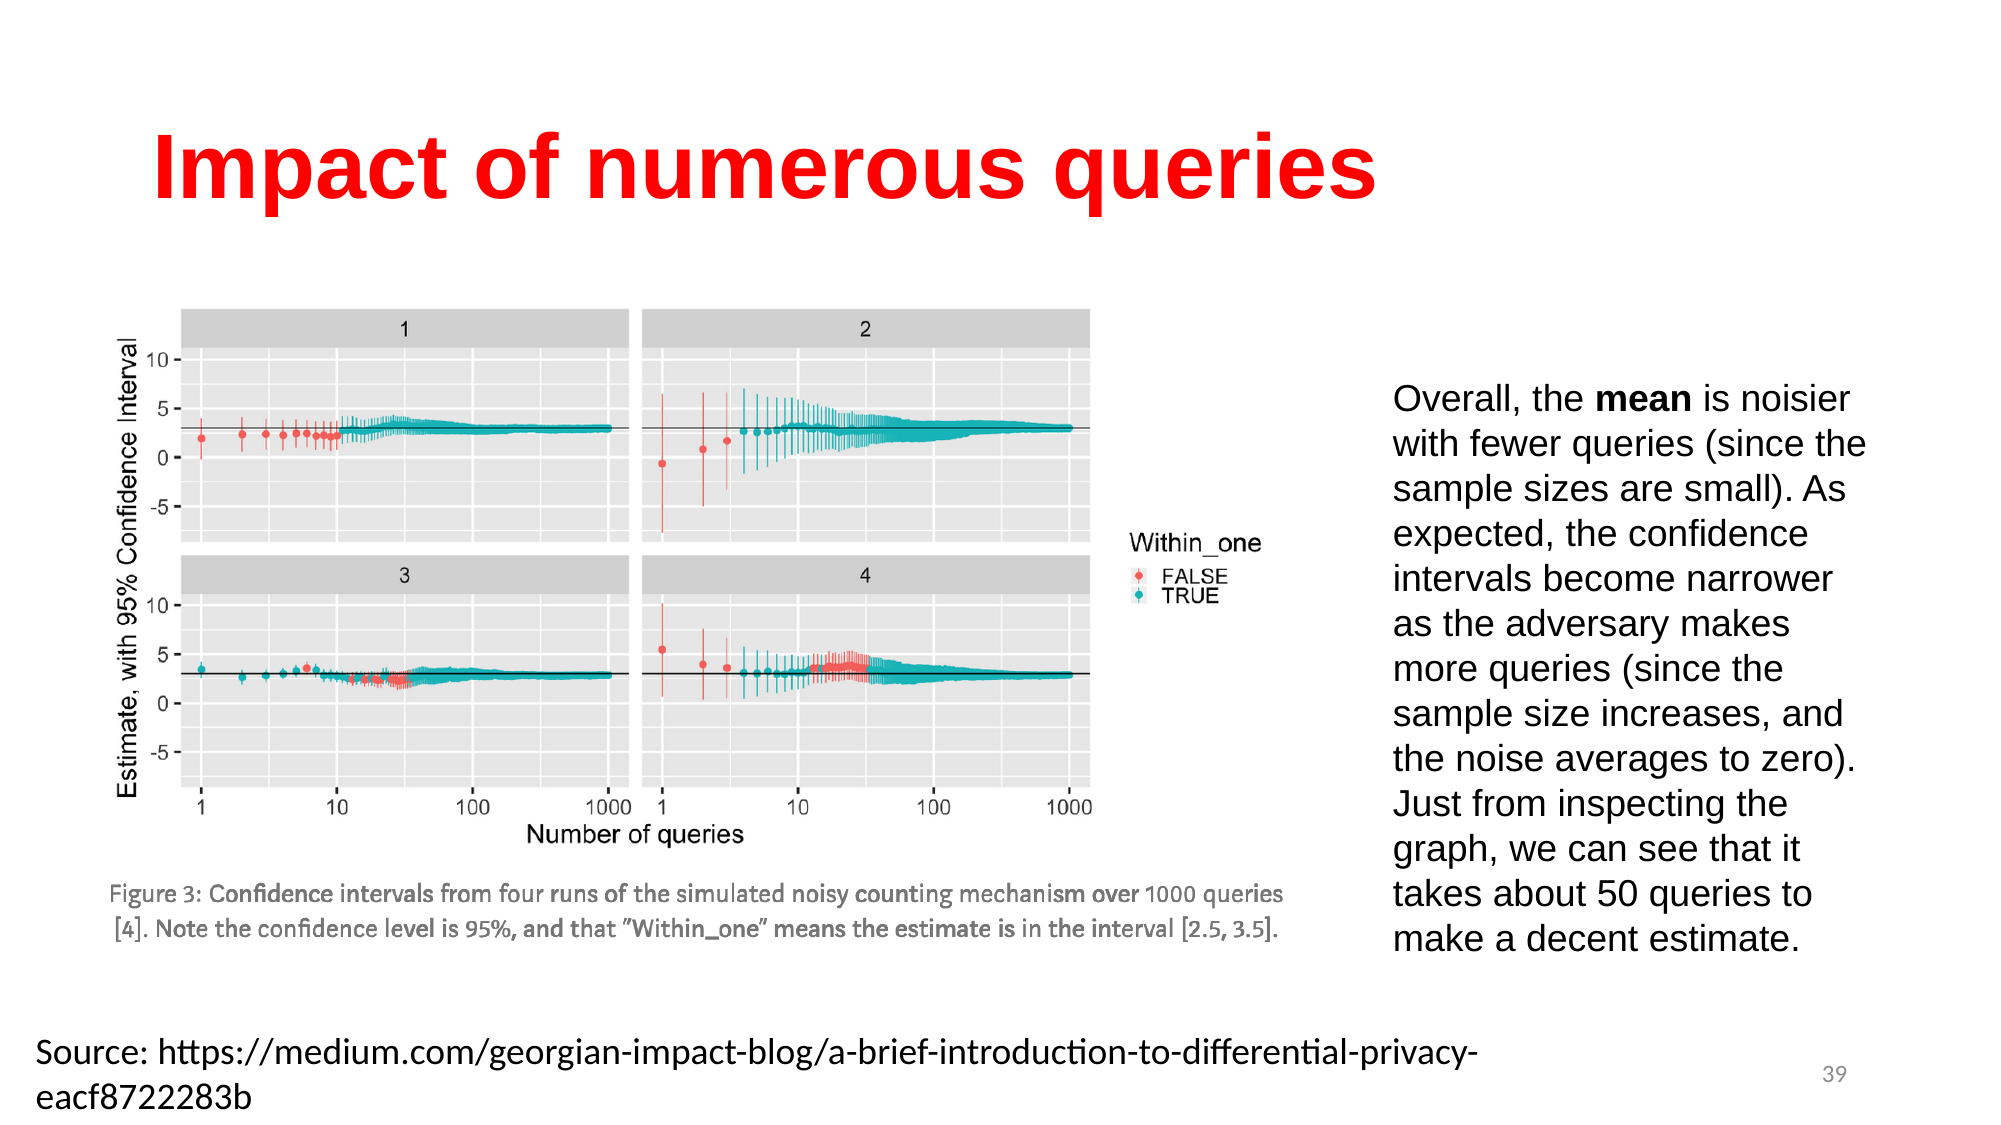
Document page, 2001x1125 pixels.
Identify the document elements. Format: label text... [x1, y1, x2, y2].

text_box Overall, the mean is noisier with fewer queries (since the sample sizes are small). As expected, the confidence intervals become narrower as the adversary makes more queries (since the sample size increases, and the noise averages to zero). Just from inspecting the graph, we can see that it takes about 50 queries to make a decent estimate. [1378, 366, 1897, 967]
slide_number 39 [1613, 1042, 1863, 1103]
picture [64, 245, 1348, 996]
title Impact of numerous queries [137, 59, 1863, 278]
text_box Source: https://medium.com/georgian-impact-blog/a-brief-introduction-to-differential-privacy-eacf8722283b [20, 1019, 1613, 1125]
